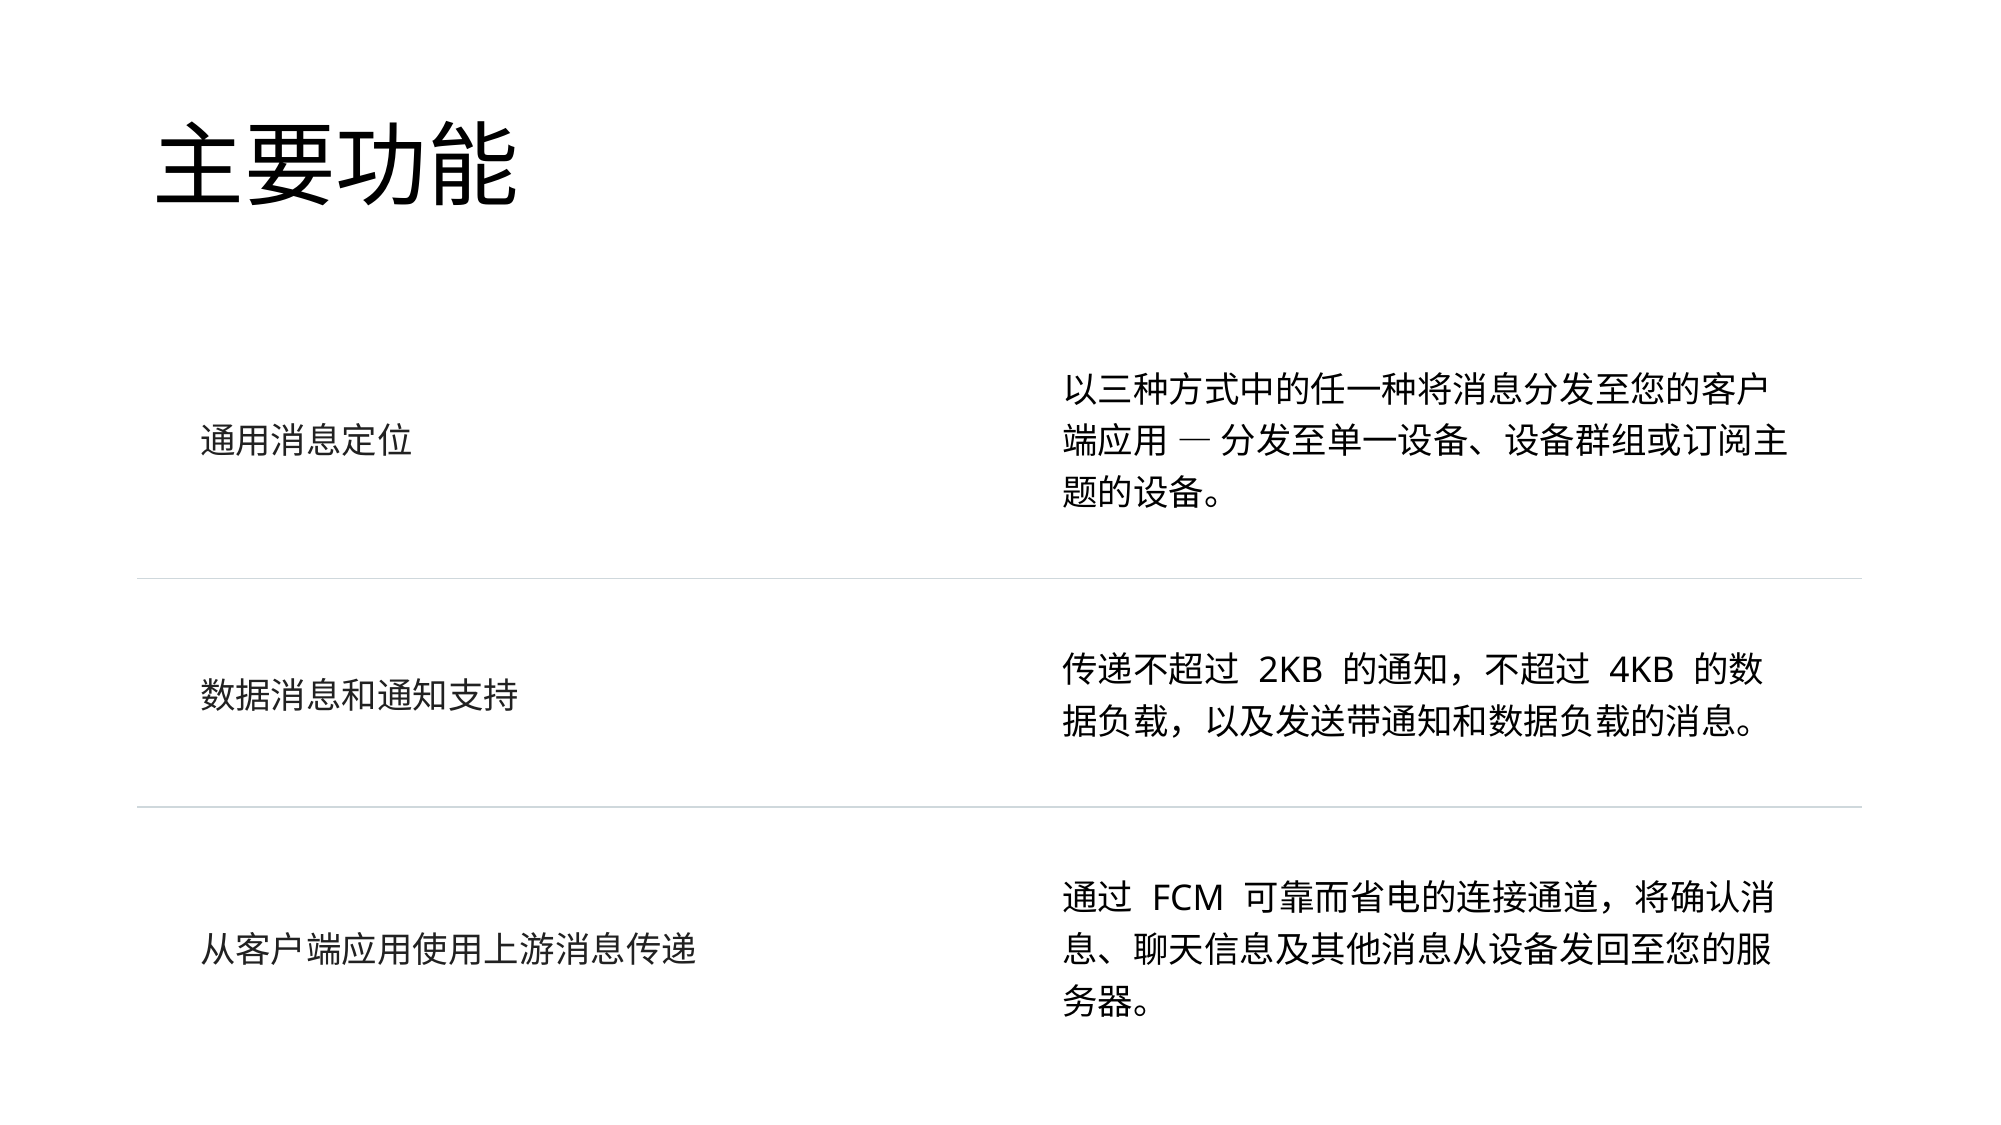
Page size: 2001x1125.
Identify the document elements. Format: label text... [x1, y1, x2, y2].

table_cell 传递不超过 2KB 的通知，不超过 4KB 的数据负载，以及发送带通知和数据负载的消息。 [1000, 579, 1862, 806]
title 主要功能 [137, 59, 1863, 278]
table_header 以三种方式中的任一种将消息分发至您的客户端应用 — 分发至单一设备、设备群组或订阅主题的设备。 [1000, 299, 1862, 578]
table_header 通用消息定位 [137, 299, 1000, 578]
table_cell 通过 FCM 可靠而省电的连接通道，将确认消息、聊天信息及其他消息从设备发回至您的服务器。 [1000, 808, 1862, 1087]
table_cell 数据消息和通知支持 [137, 579, 1000, 806]
table_cell 从客户端应用使用上游消息传递 [137, 808, 1000, 1087]
